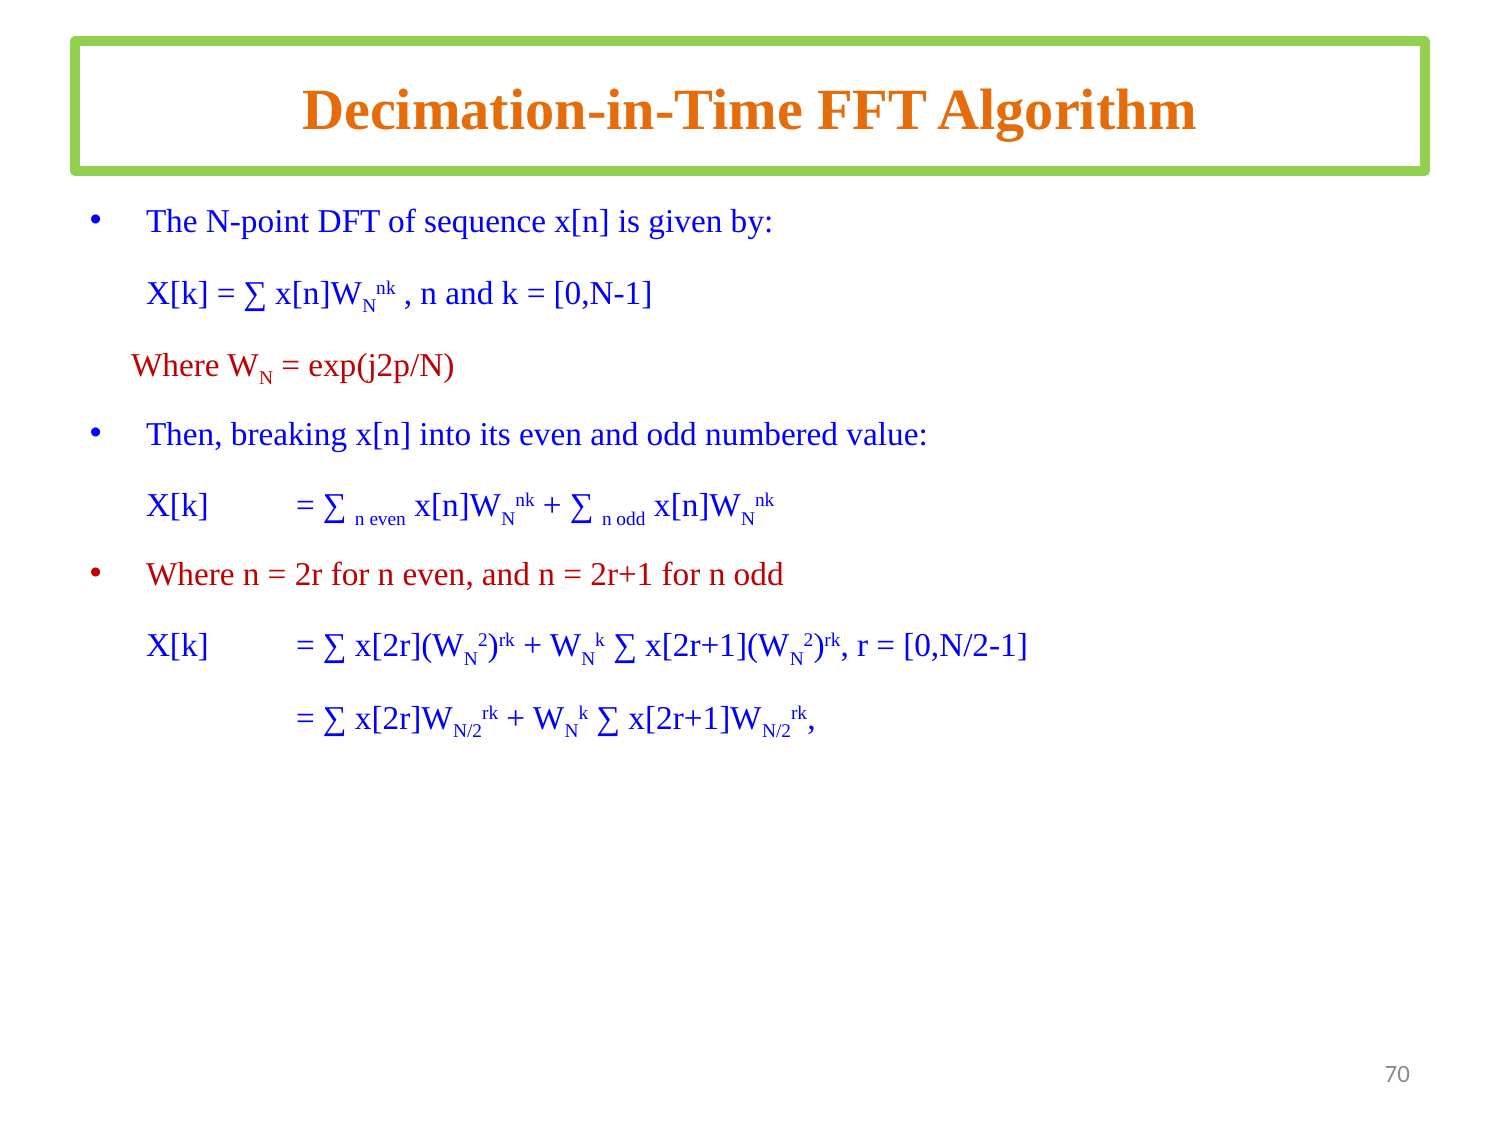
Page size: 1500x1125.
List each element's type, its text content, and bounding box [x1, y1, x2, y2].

text_box Decimation-in-Time FFT Algorithm [75, 41, 1425, 171]
text_box The N-point DFT of sequence x[n] is given by: X[k] = ∑ x[n]WNnk , n and k = [0,N-1] Where WN = exp(j2p/N) Then, breaking x[n] into its even and odd numbered value: X[k] = ∑ n even x[n]WNnk + ∑ n odd x[n]WNnk Where n = 2r for n even, and n = 2r+1 for n odd X[k] = ∑ x[2r](WN2)rk + WNk ∑ x[2r+1](WN2)rk, r = [0,N/2-1] = ∑ x[2r]WN/2rk + WNk ∑ x[2r+1]WN/2rk, [75, 199, 1425, 1075]
text_box 70 [1074, 1042, 1425, 1103]
